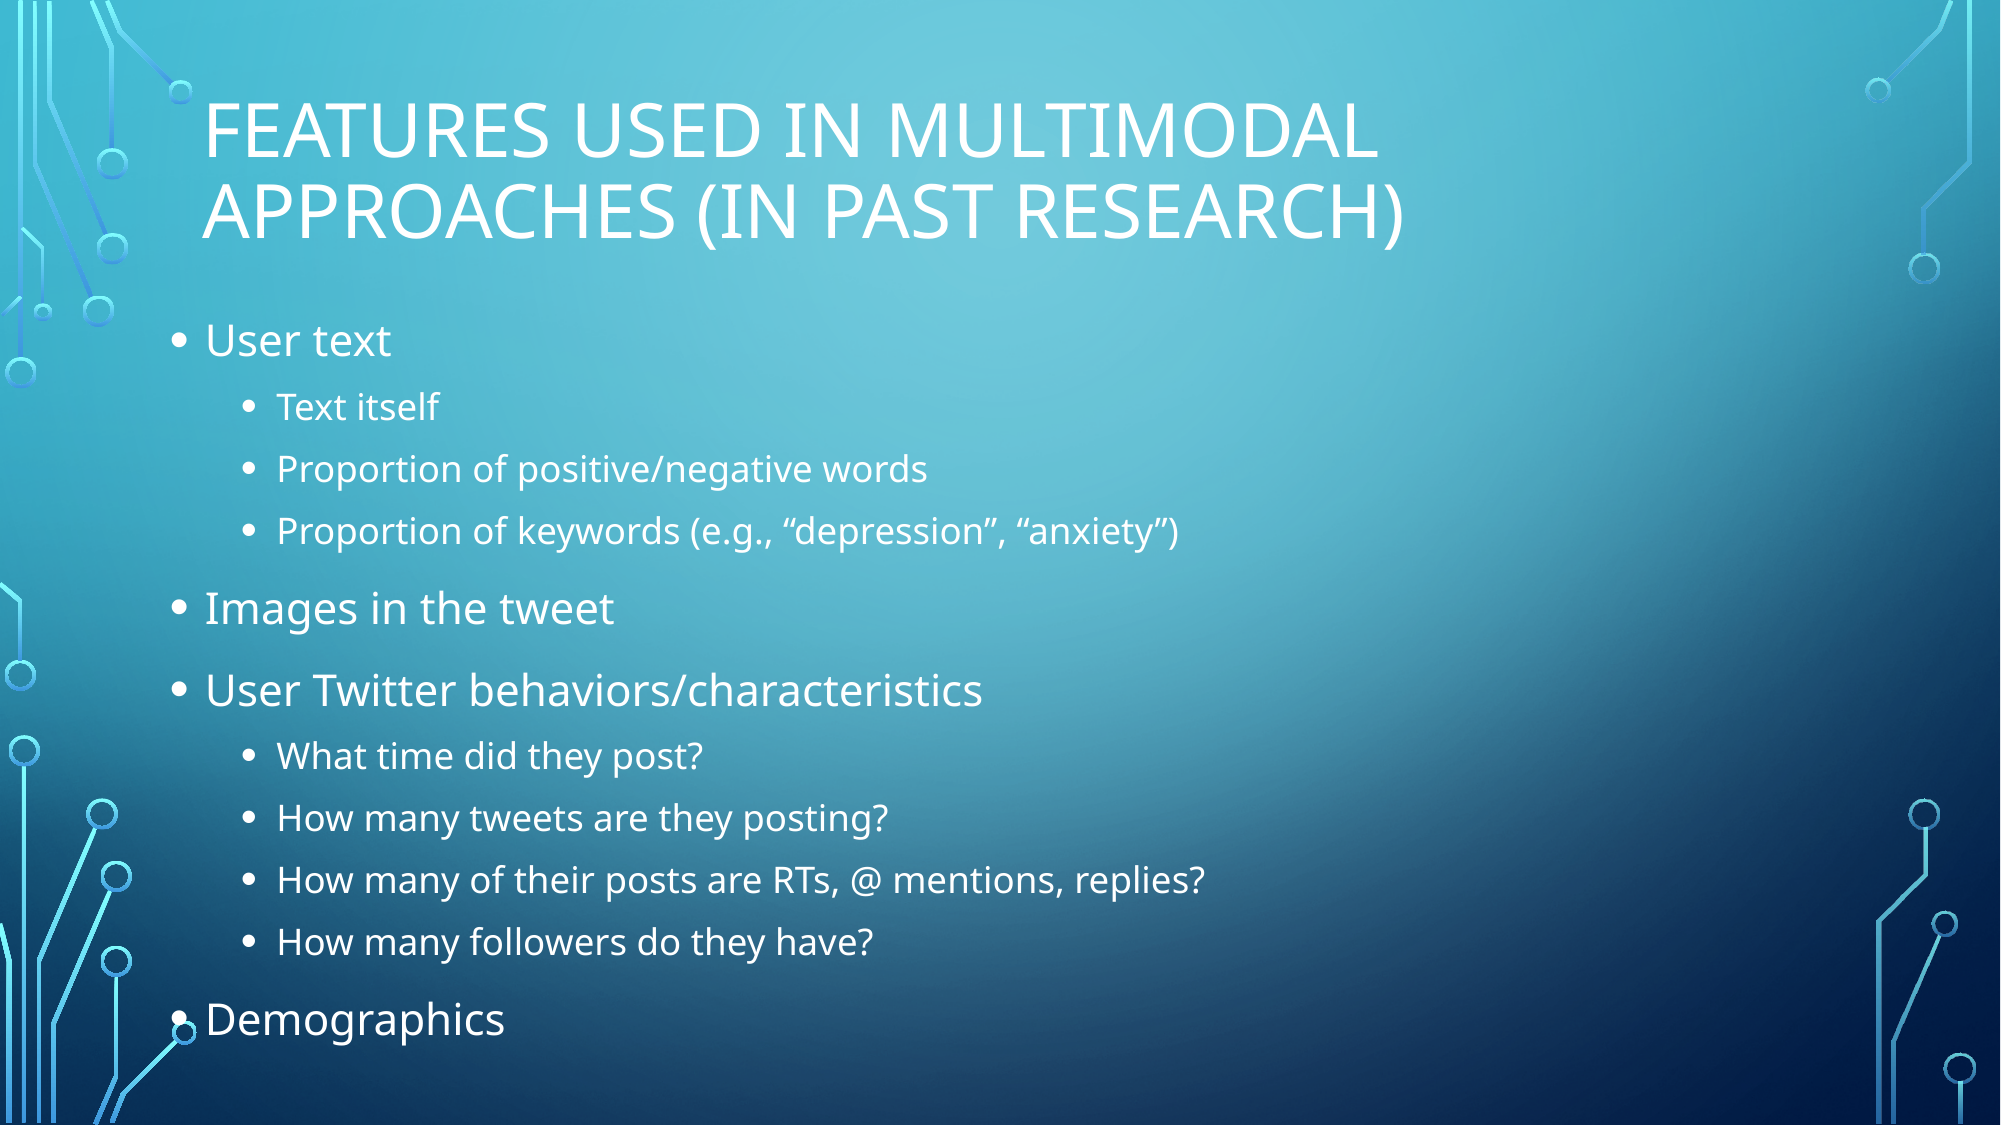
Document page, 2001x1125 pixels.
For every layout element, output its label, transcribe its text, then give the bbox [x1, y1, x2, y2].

title Features used in Multimodal approaches (in past research) [187, 52, 1813, 295]
list User text Text itself Proportion of positive/negative words Proportion of keywords (e.g., “depression”, “anxiety”) Images in the tweet User Twitter behaviors/characteristics What time did they post? How many tweets are they posting? How many of their posts are RTs, @ mentions, replies? How many followers do they have? Demographics [154, 294, 1780, 1057]
